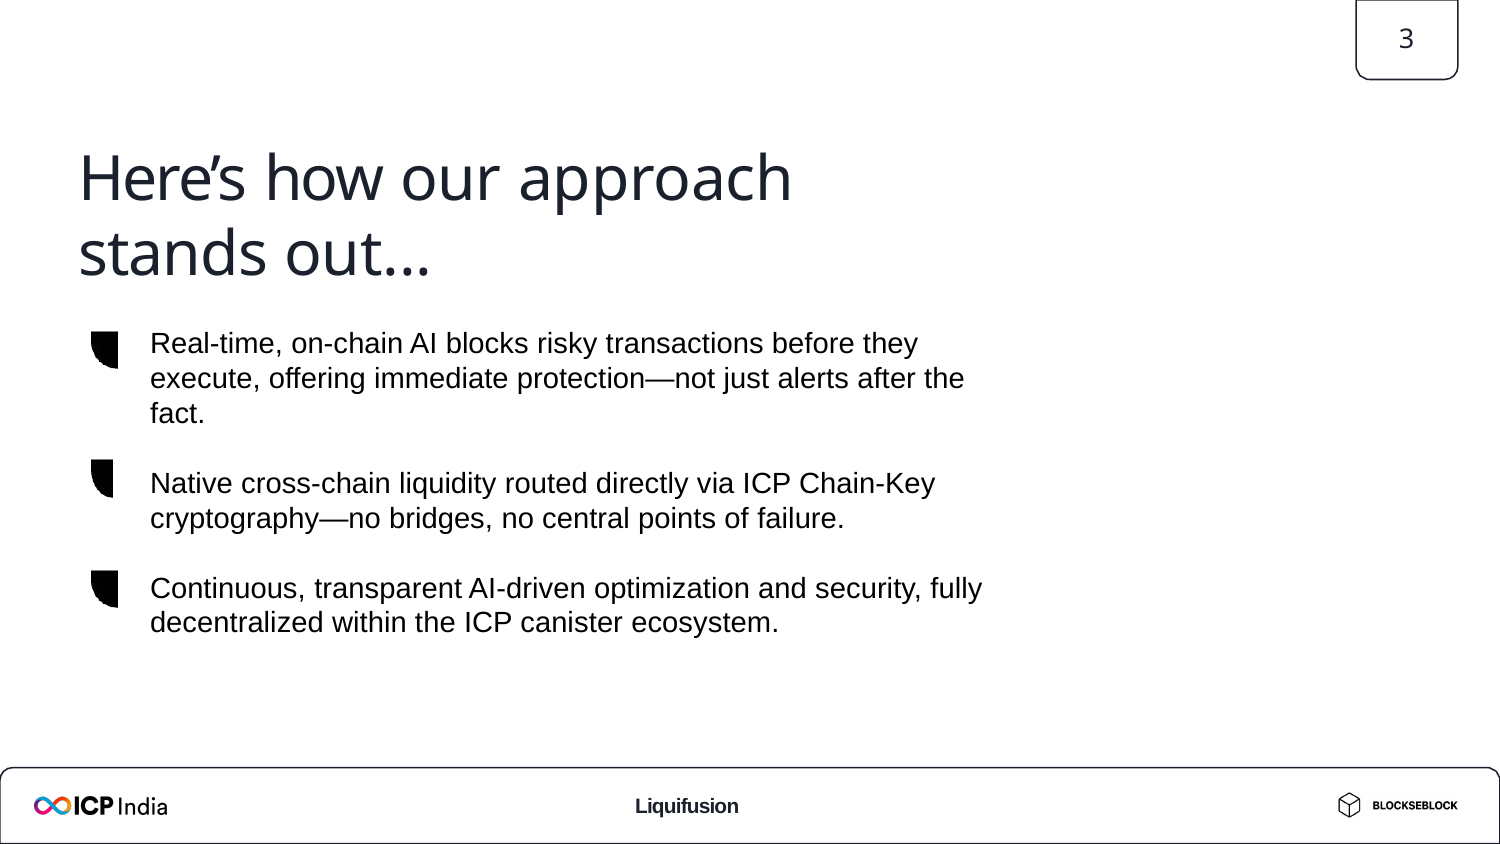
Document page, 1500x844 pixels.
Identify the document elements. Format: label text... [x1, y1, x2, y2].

text_box 3 [1396, 19, 1418, 54]
text_box [1356, 0, 1458, 80]
text_box Real-time, on-chain AI blocks risky transactions before they execute, offering immediate protection—not just alerts after the fact. Native cross-chain liquidity routed directly via ICP Chain-Key cryptography—no bridges, no central points of failure. Continuous, transparent AI-driven optimization and security, fully decentralized within the ICP canister ecosystem. [149, 322, 1010, 674]
picture [90, 331, 118, 370]
picture [1338, 792, 1459, 819]
picture [90, 459, 113, 498]
picture [34, 796, 167, 816]
title Here’s how our approach stands out... [76, 135, 892, 288]
picture [90, 569, 118, 608]
footer Liquifusion [633, 793, 831, 844]
